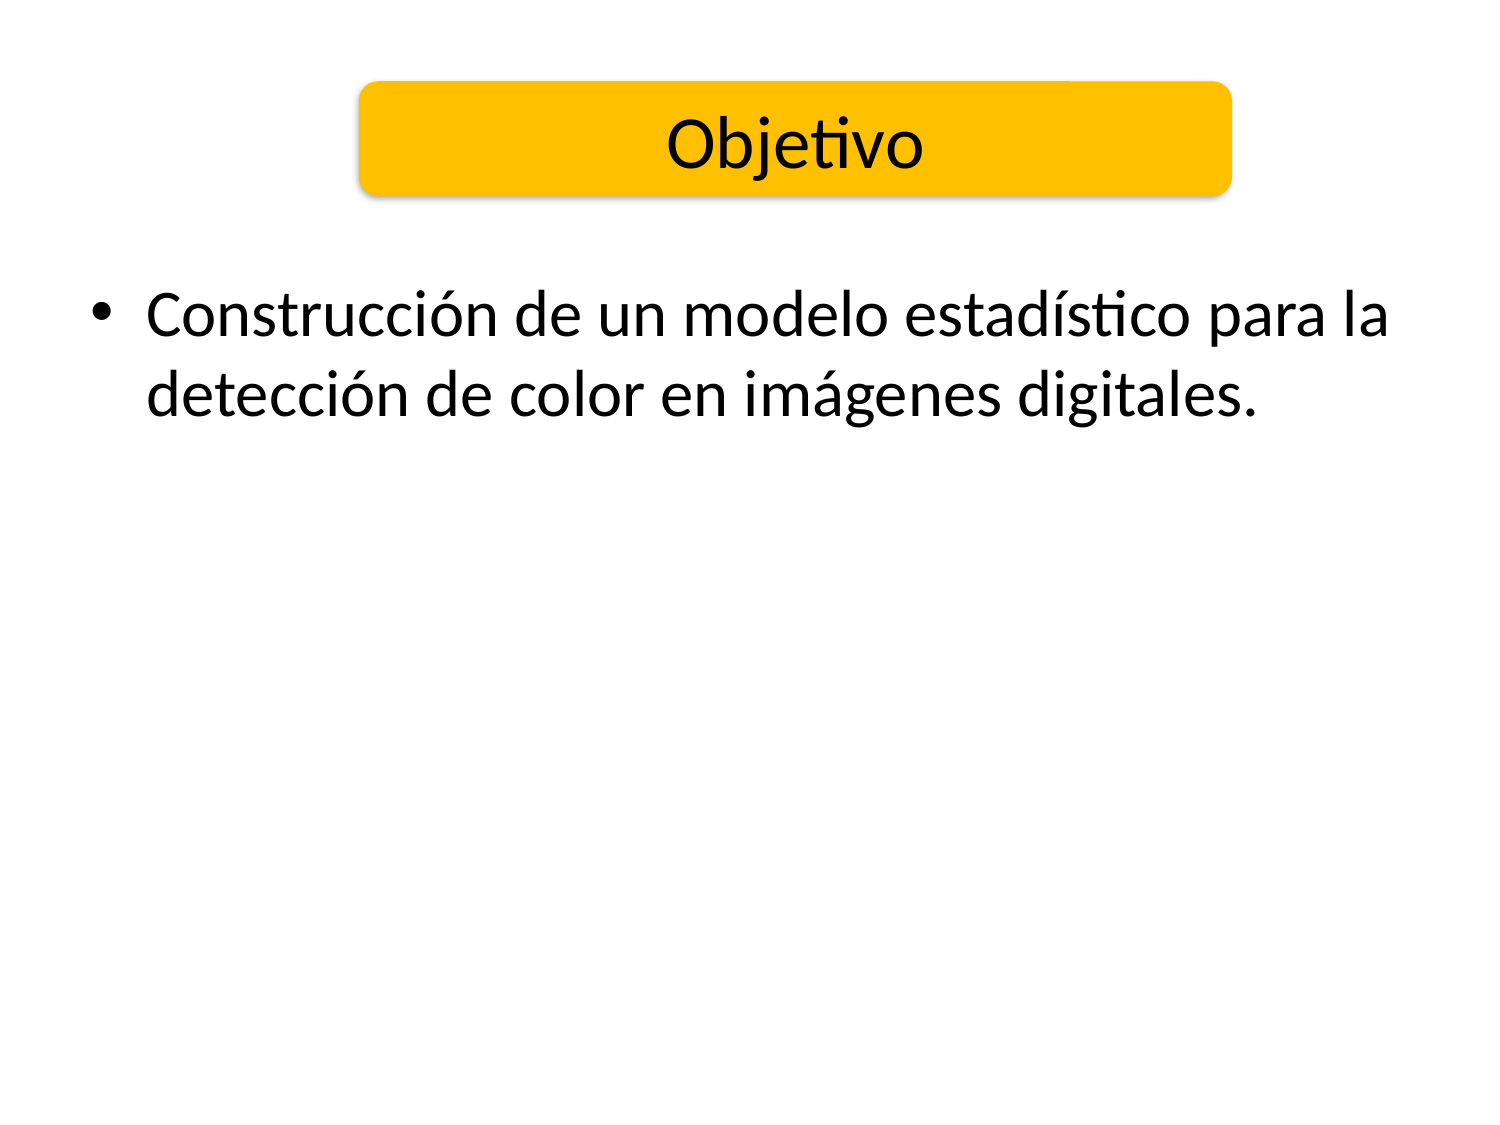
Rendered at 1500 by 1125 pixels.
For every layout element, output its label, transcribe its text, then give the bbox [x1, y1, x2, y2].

list Construcción de un modelo estadístico para la detección de color en imágenes digitales. [75, 262, 1425, 440]
text_box Objetivo [358, 81, 1233, 197]
title Objetivo [75, 45, 1425, 233]
